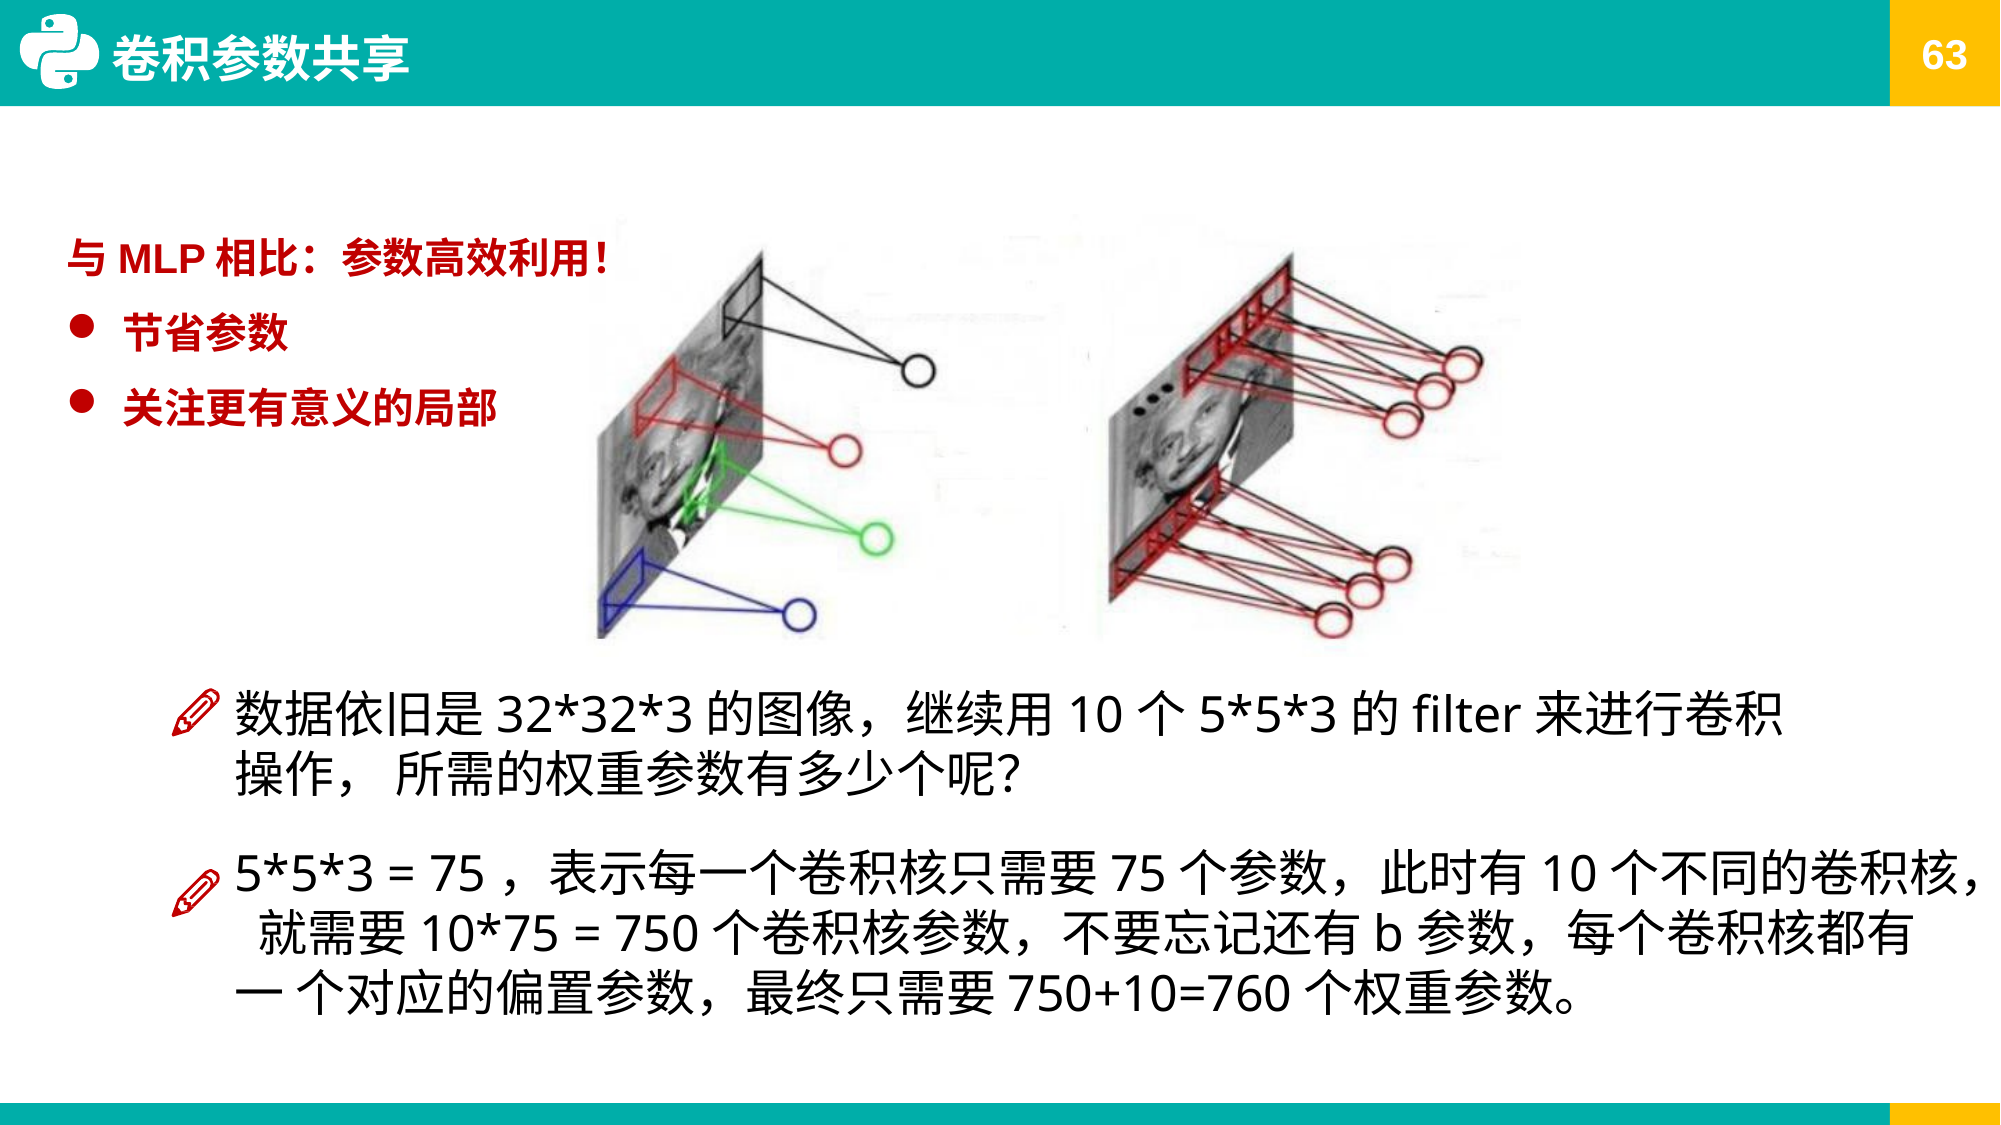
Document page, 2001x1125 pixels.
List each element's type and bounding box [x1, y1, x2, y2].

text_box [171, 869, 220, 918]
text_box [51, 199, 649, 439]
title [109, 0, 1542, 88]
text_box [171, 688, 220, 737]
text_box [232, 680, 1963, 1022]
picture [583, 214, 1521, 657]
